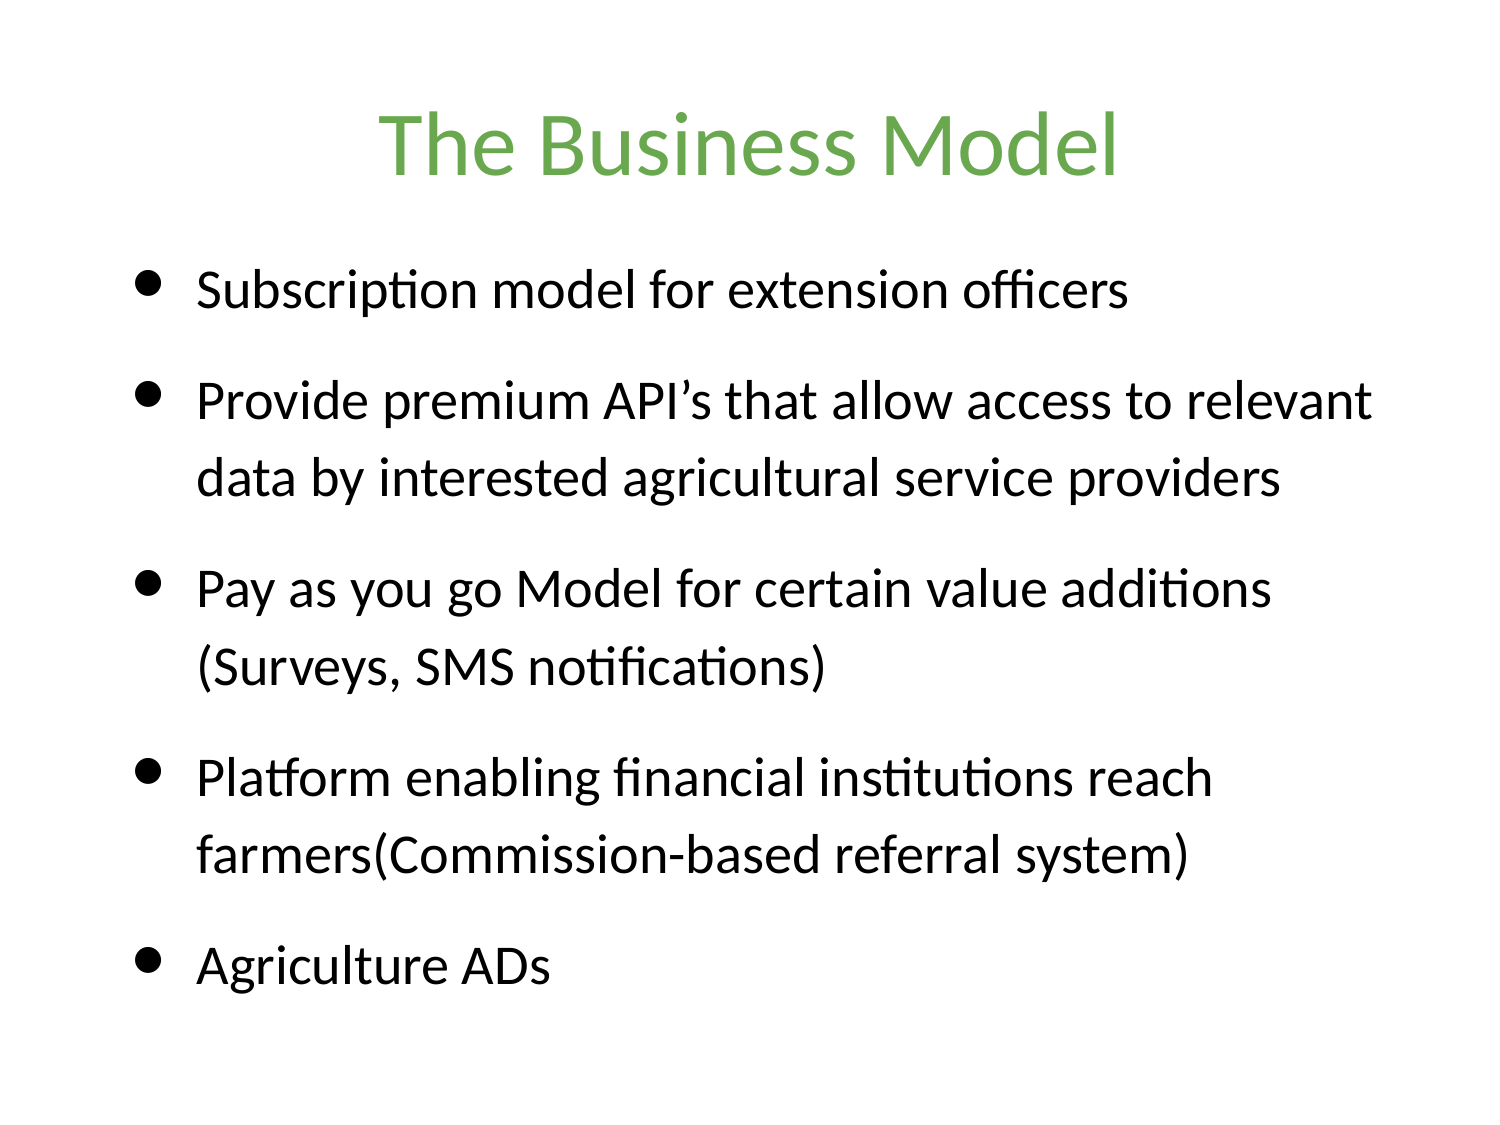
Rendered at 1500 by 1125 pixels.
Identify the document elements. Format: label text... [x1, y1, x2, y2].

text_box Subscription model for extension officers Provide premium API’s that allow access to relevant data by interested agricultural service providers Pay as you go Model for certain value additions (Surveys, SMS notifications) Platform enabling financial institutions reach farmers(Commission-based referral system) Agriculture ADs [106, 226, 1425, 1006]
title The Business Model [75, 45, 1425, 233]
